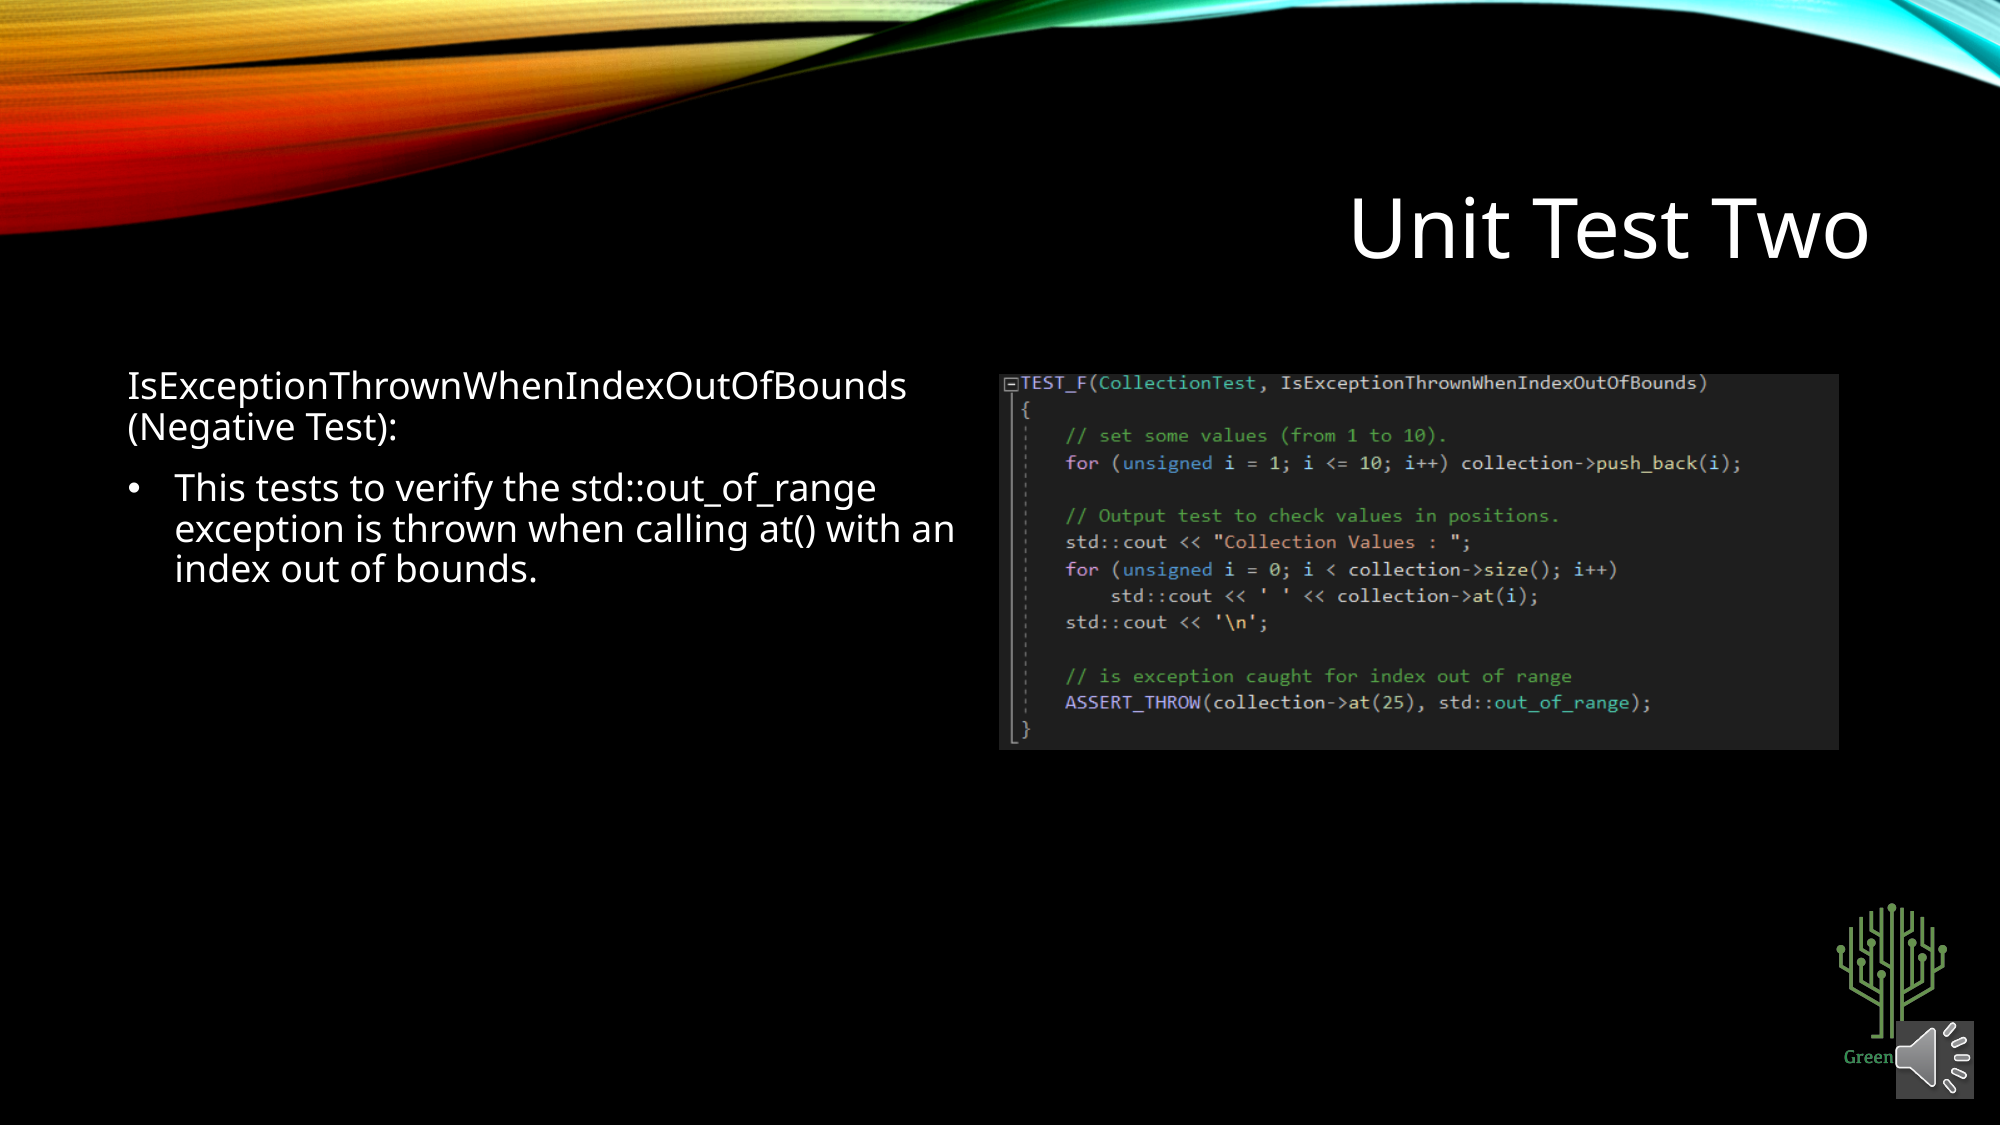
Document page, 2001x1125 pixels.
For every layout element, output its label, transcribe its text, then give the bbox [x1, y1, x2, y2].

title Unit Test Two [474, 125, 1888, 338]
picture [0, 0, 2000, 237]
list IsExceptionThrownWhenIndexOutOfBounds (Negative Test): This tests to verify the std::out_of_range exception is thrown when calling at() with an index out of bounds. [112, 360, 1000, 893]
picture [1817, 892, 1976, 1101]
picture [999, 374, 1839, 751]
